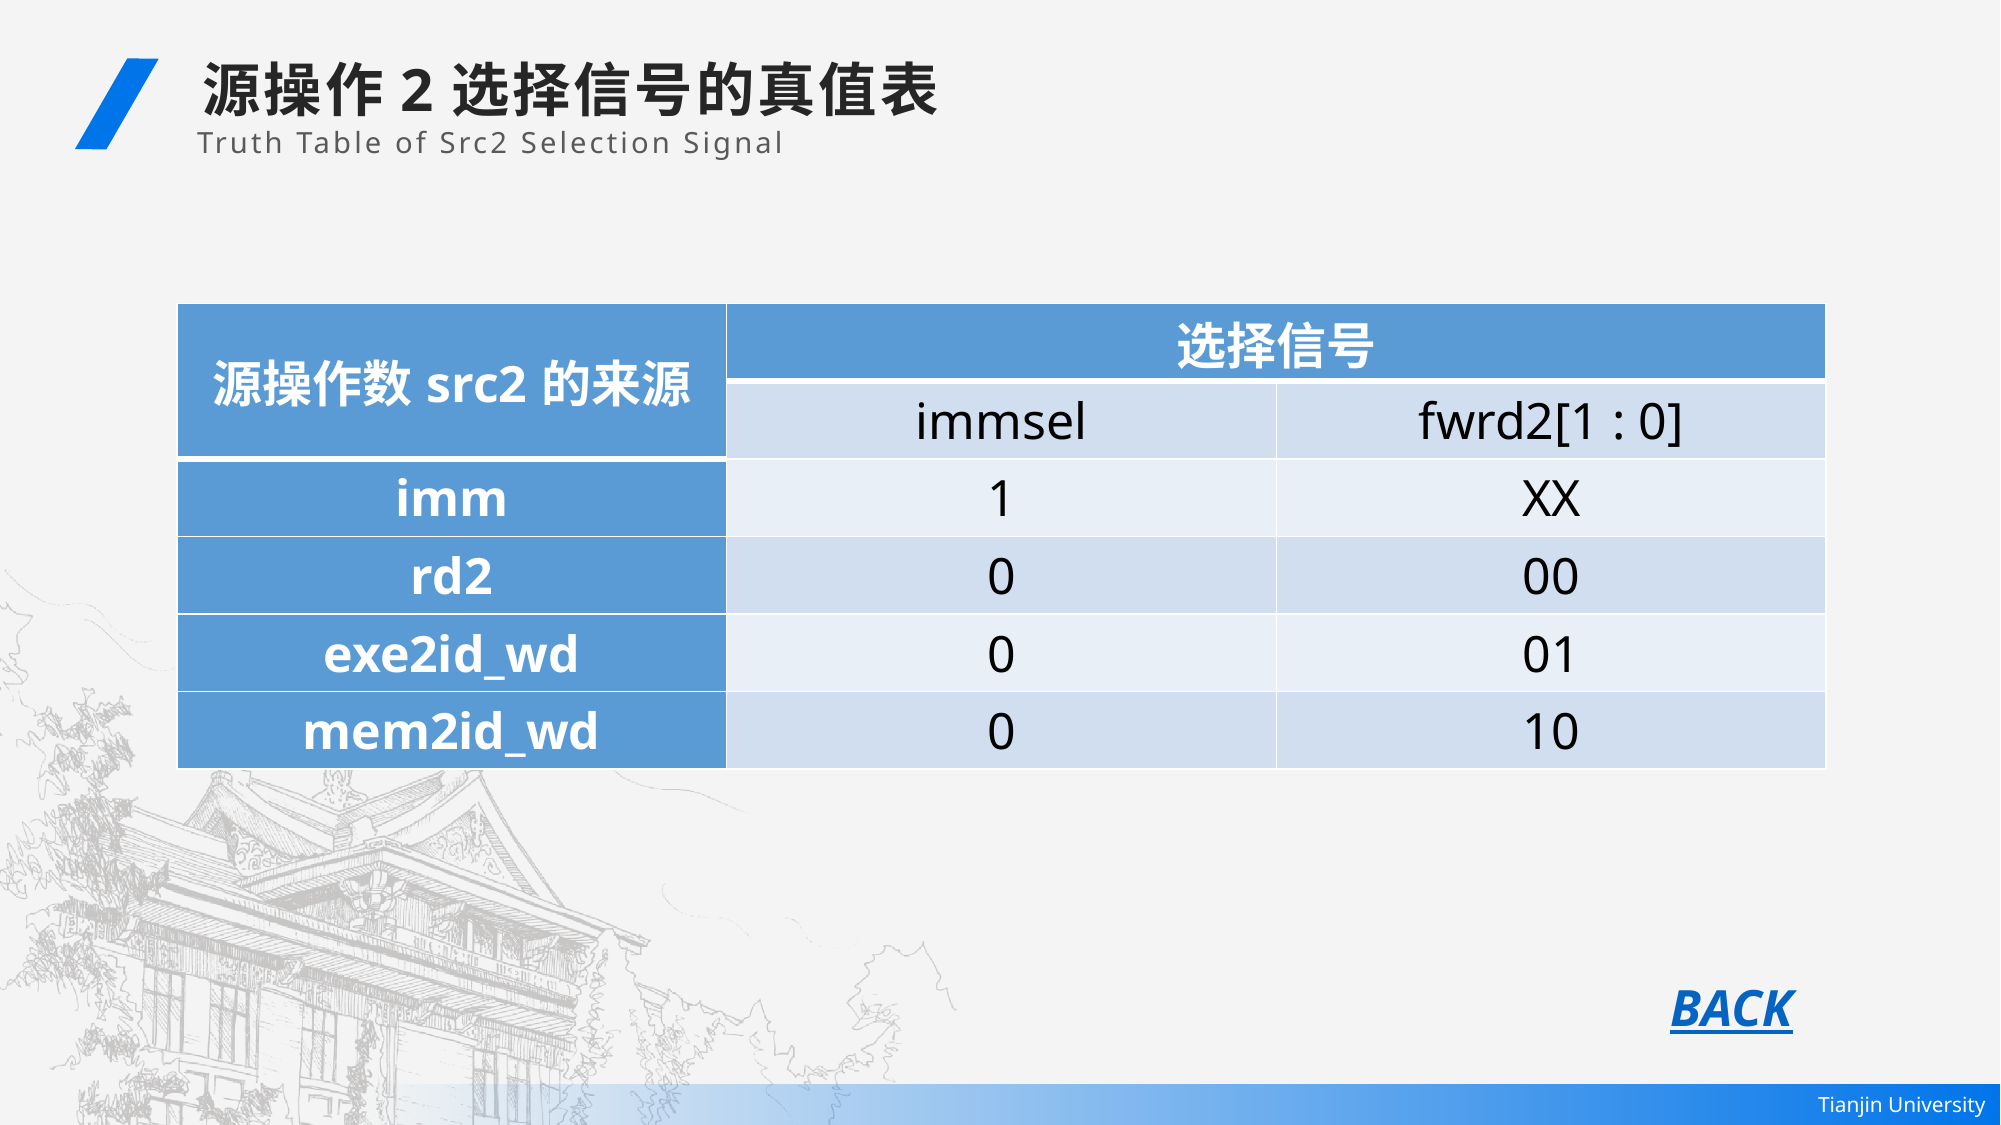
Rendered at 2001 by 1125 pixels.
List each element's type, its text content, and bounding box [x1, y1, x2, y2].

table_cell 0 [727, 615, 1276, 691]
table_header 选择信号 [727, 304, 1825, 378]
table_cell 0 [727, 537, 1276, 613]
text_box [98, 45, 946, 168]
table_cell exe2id_wd [178, 615, 726, 691]
text_box BACK [1629, 968, 1834, 1052]
table_cell 00 [1277, 537, 1825, 613]
table_cell 01 [1277, 615, 1825, 691]
table_header 源操作数src2的来源 [178, 304, 726, 456]
table_cell 0 [727, 692, 1276, 768]
table_cell XX [1277, 460, 1825, 536]
text_box [74, 109, 98, 150]
table_cell 10 [1277, 692, 1825, 768]
table_cell fwrd2[1 : 0] [1277, 384, 1825, 458]
table_cell mem2id_wd [178, 692, 726, 768]
table_cell imm [178, 462, 726, 536]
table_cell 1 [727, 460, 1276, 536]
table_cell immsel [727, 384, 1276, 458]
table_cell rd2 [178, 537, 726, 613]
